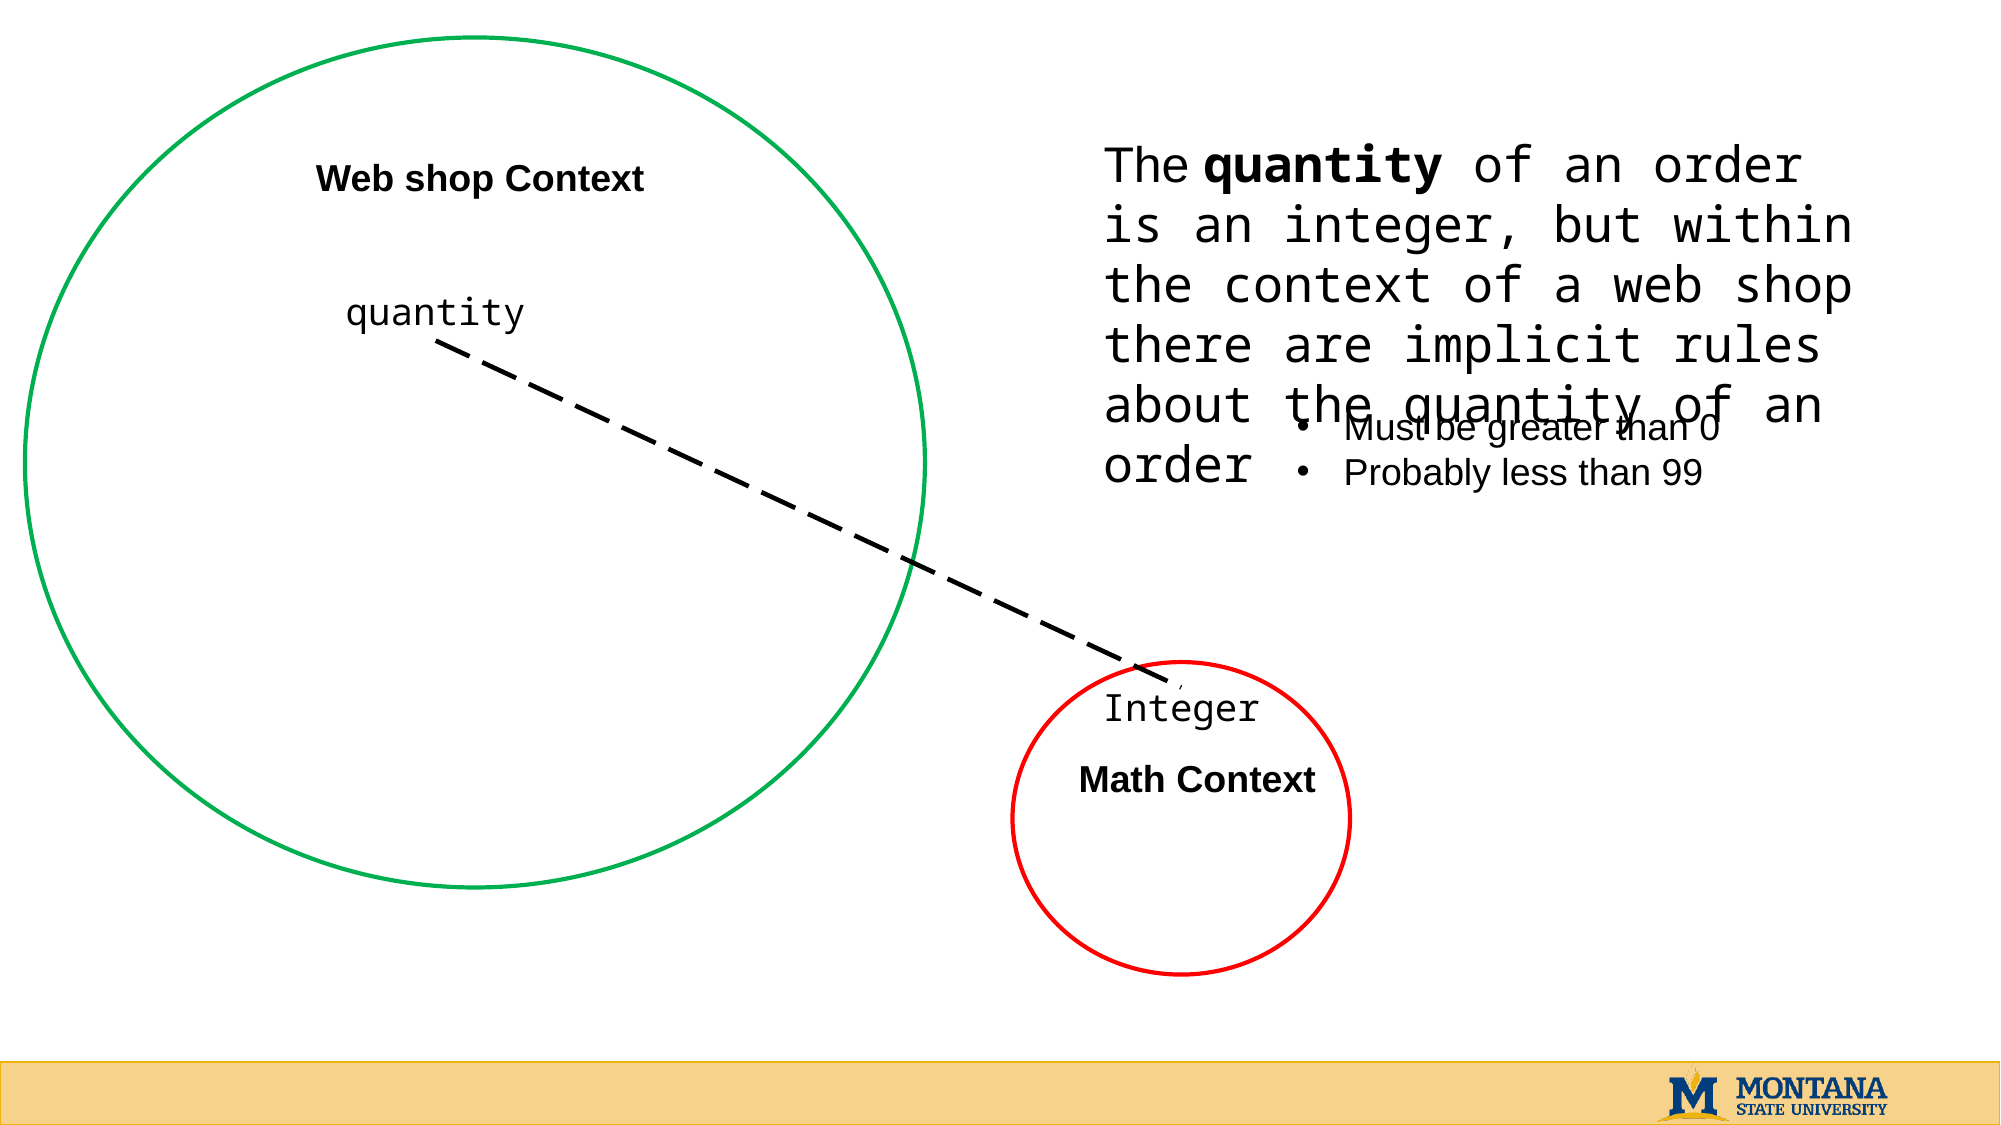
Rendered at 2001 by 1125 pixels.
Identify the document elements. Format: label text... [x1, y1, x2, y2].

text_box [1010, 685, 1353, 977]
text_box Must be greater than 0 Probably less than 99 [1281, 395, 1736, 501]
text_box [0, 1060, 1658, 1125]
text_box quantity [330, 280, 541, 341]
text_box Web shop Context [301, 146, 660, 207]
text_box Math Context [1063, 747, 1332, 808]
picture [1656, 1062, 1888, 1123]
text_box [435, 341, 1182, 688]
text_box The quantity of an order is an integer, but within the context of a web shop there are implicit rules about the quantity of an order [1088, 125, 1889, 501]
text_box [1185, 660, 1257, 676]
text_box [1885, 1060, 2000, 1125]
text_box [22, 35, 908, 890]
text_box Integer [1087, 676, 1275, 737]
